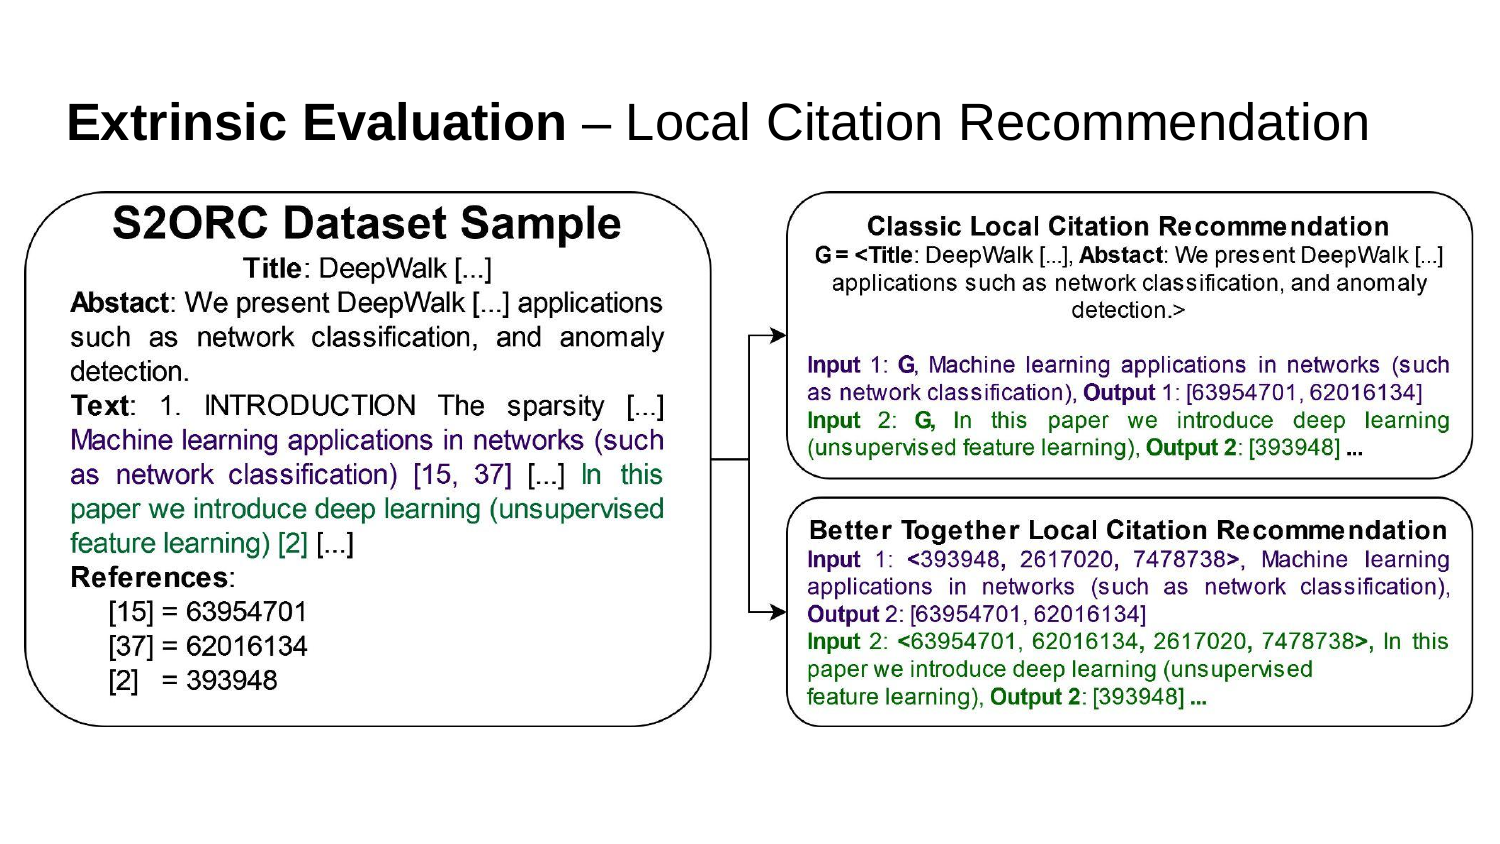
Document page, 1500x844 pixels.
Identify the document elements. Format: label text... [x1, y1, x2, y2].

title Extrinsic Evaluation – Local Citation Recommendation [51, 72, 1449, 167]
picture [24, 191, 1476, 727]
